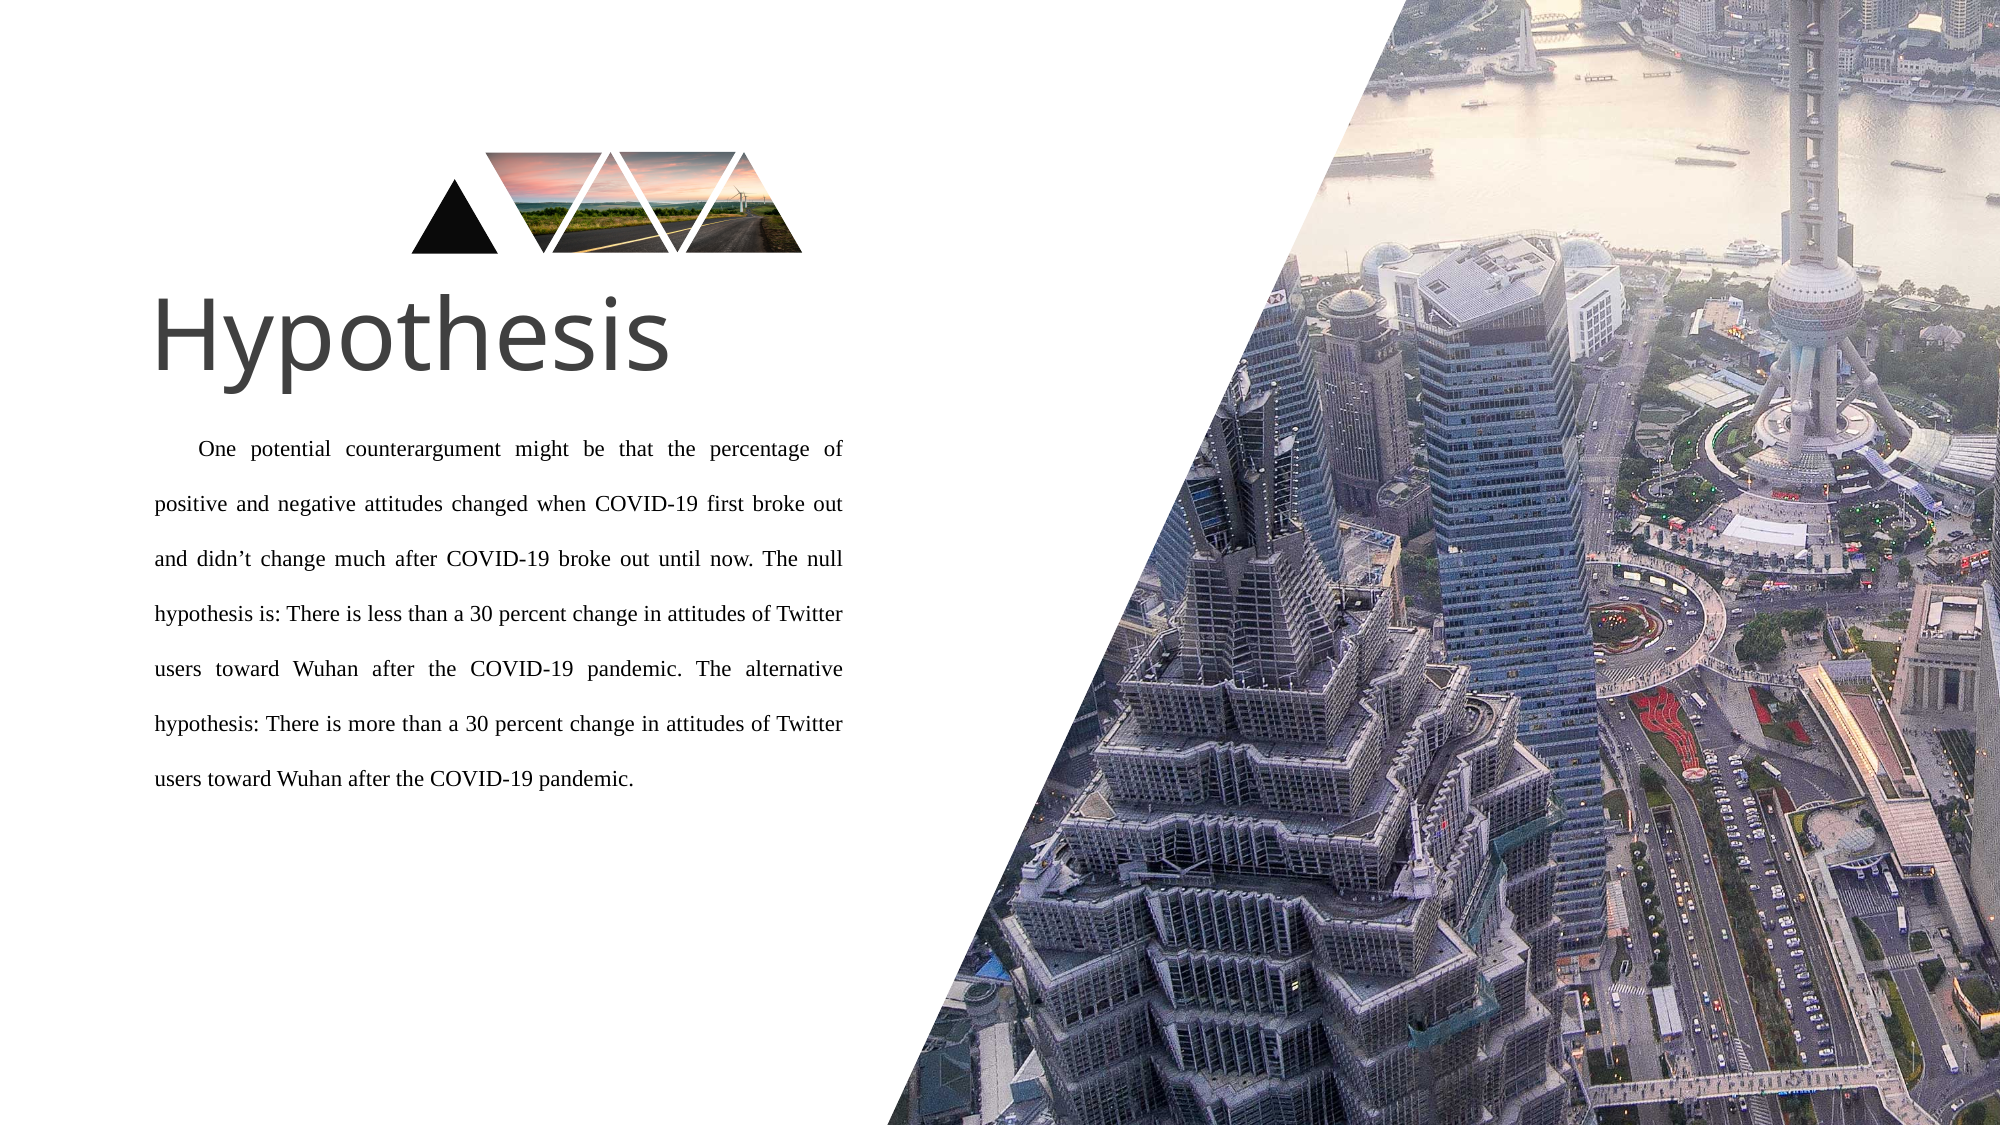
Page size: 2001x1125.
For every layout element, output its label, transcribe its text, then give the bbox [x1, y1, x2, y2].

text_box [617, 150, 738, 255]
text_box [483, 151, 604, 256]
text_box Hypothesis [135, 262, 688, 398]
text_box [550, 150, 671, 254]
text_box [409, 177, 500, 255]
picture [887, 0, 2000, 1125]
text_box One potential counterargument might be that the percentage of positive and negative attitudes changed when COVID-19 first broke out and didn’t change much after COVID-19 broke out until now. The null hypothesis is: There is less than a 30 percent change in attitudes of Twitter users toward Wuhan after the COVID-19 pandemic. The alternative hypothesis: There is more than a 30 percent change in attitudes of Twitter users toward Wuhan after the COVID-19 pandemic. [139, 398, 868, 798]
text_box [684, 150, 804, 254]
